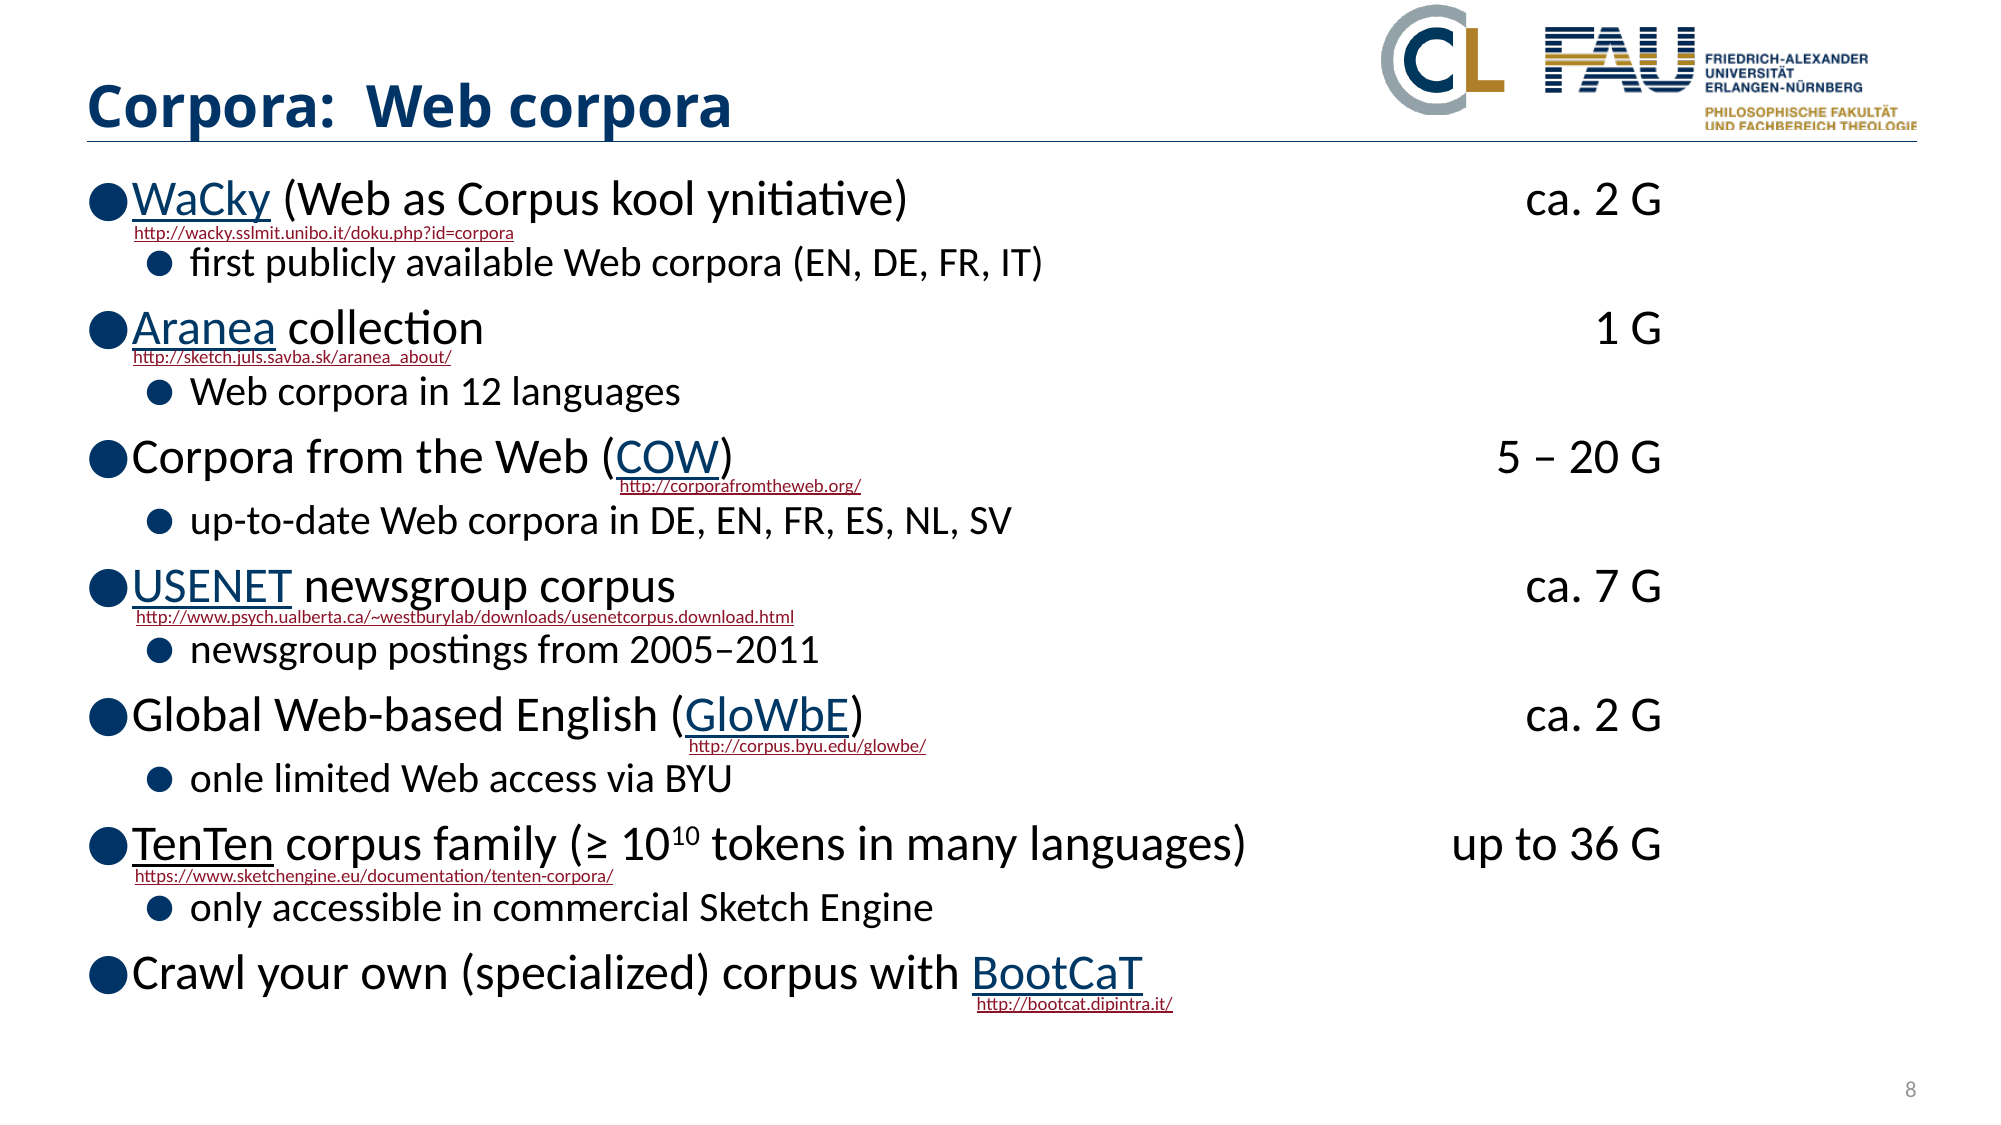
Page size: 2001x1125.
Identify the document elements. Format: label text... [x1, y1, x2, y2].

text_box https://www.sketchengine.eu/documentation/tenten-corpora/ [134, 863, 618, 887]
text_box http://wacky.sslmit.unibo.it/doku.php?id=corpora [134, 220, 519, 244]
text_box http://corpus.byu.edu/glowbe/ [688, 733, 931, 757]
text_box http://www.psych.ualberta.ca/~westburylab/downloads/usenetcorpus.download.html [136, 605, 799, 628]
text_box http://corporafromtheweb.org/ [619, 473, 866, 496]
list WaCky (Web as Corpus kool ynitiative) ca. 2 G first publicly available Web corpora (EN, DE, FR, IT) Aranea collection 1 G Web corpora in 12 languages Corpora from the Web (COW) 5 – 20 G up-to-date Web corpora in DE, EN, FR, ES, NL, SV USENET newsgroup corpus ca. 7 G newsgroup postings from 2005–2011 Global Web-based English (GloWbE) ca. 2 G onle limited Web access via BYU TenTen corpus family (≥ 1010 tokens in many languages) up to 36 G only accessible in commercial Sketch Engine Crawl your own (specialized) corpus with BootCaT [86, 165, 1917, 1052]
text_box http://bootcat.dipintra.it/ [976, 991, 1178, 1015]
title Corpora: Web corpora [86, 20, 1354, 139]
text_box http://sketch.juls.savba.sk/aranea_about/ [133, 344, 457, 368]
slide_number 8 [1818, 1051, 1917, 1125]
